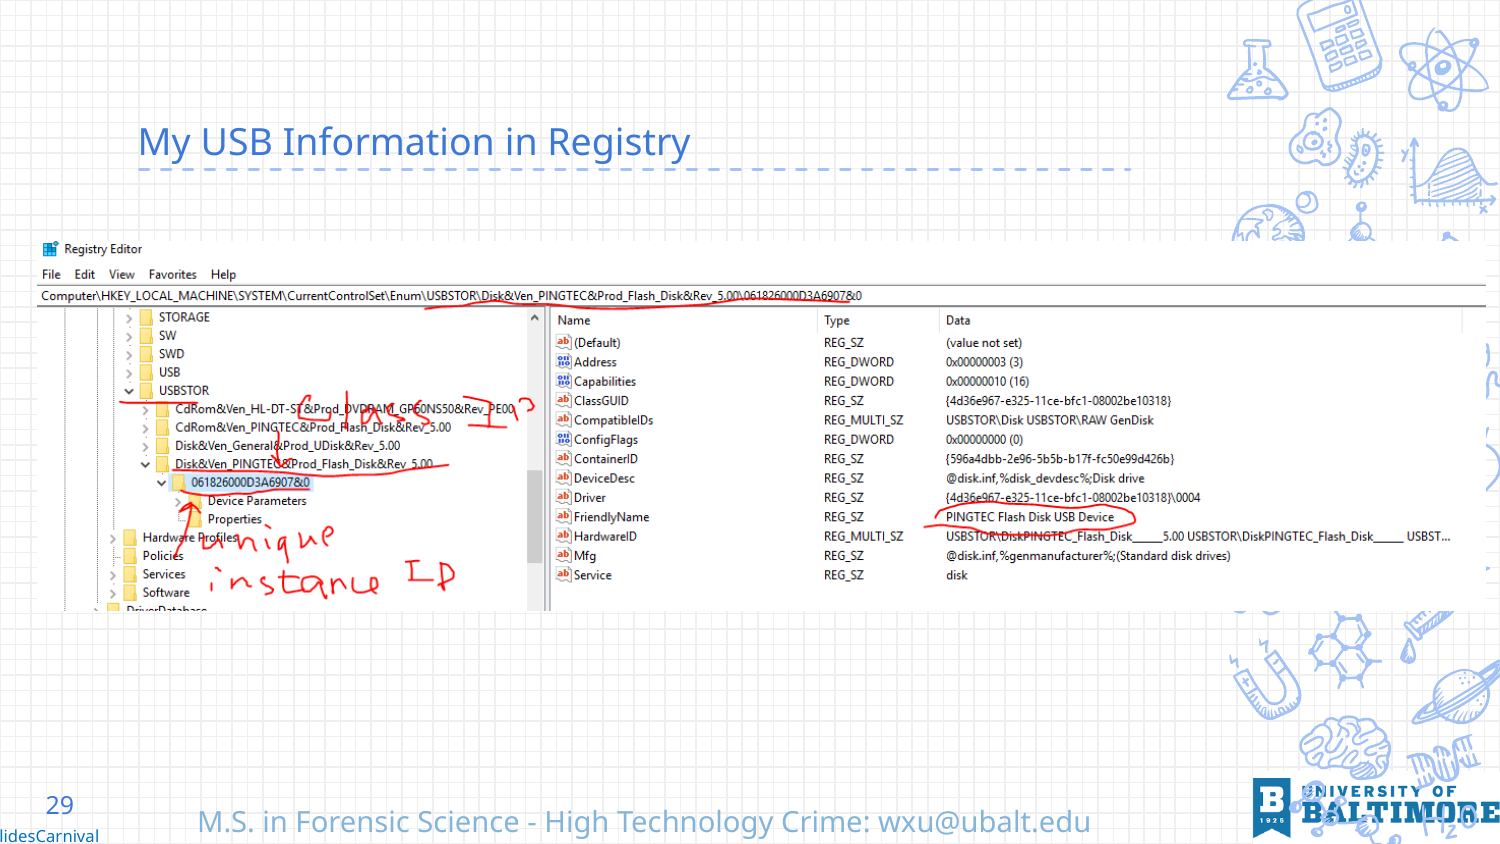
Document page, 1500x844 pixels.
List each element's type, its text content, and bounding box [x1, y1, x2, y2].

picture [1365, 817, 1376, 833]
slide_number 29 [14, 774, 105, 840]
title My USB Information in Registry [122, 36, 1130, 178]
picture [36, 241, 1486, 611]
picture [1253, 771, 1500, 844]
picture [1316, 786, 1321, 797]
picture [1327, 813, 1336, 822]
